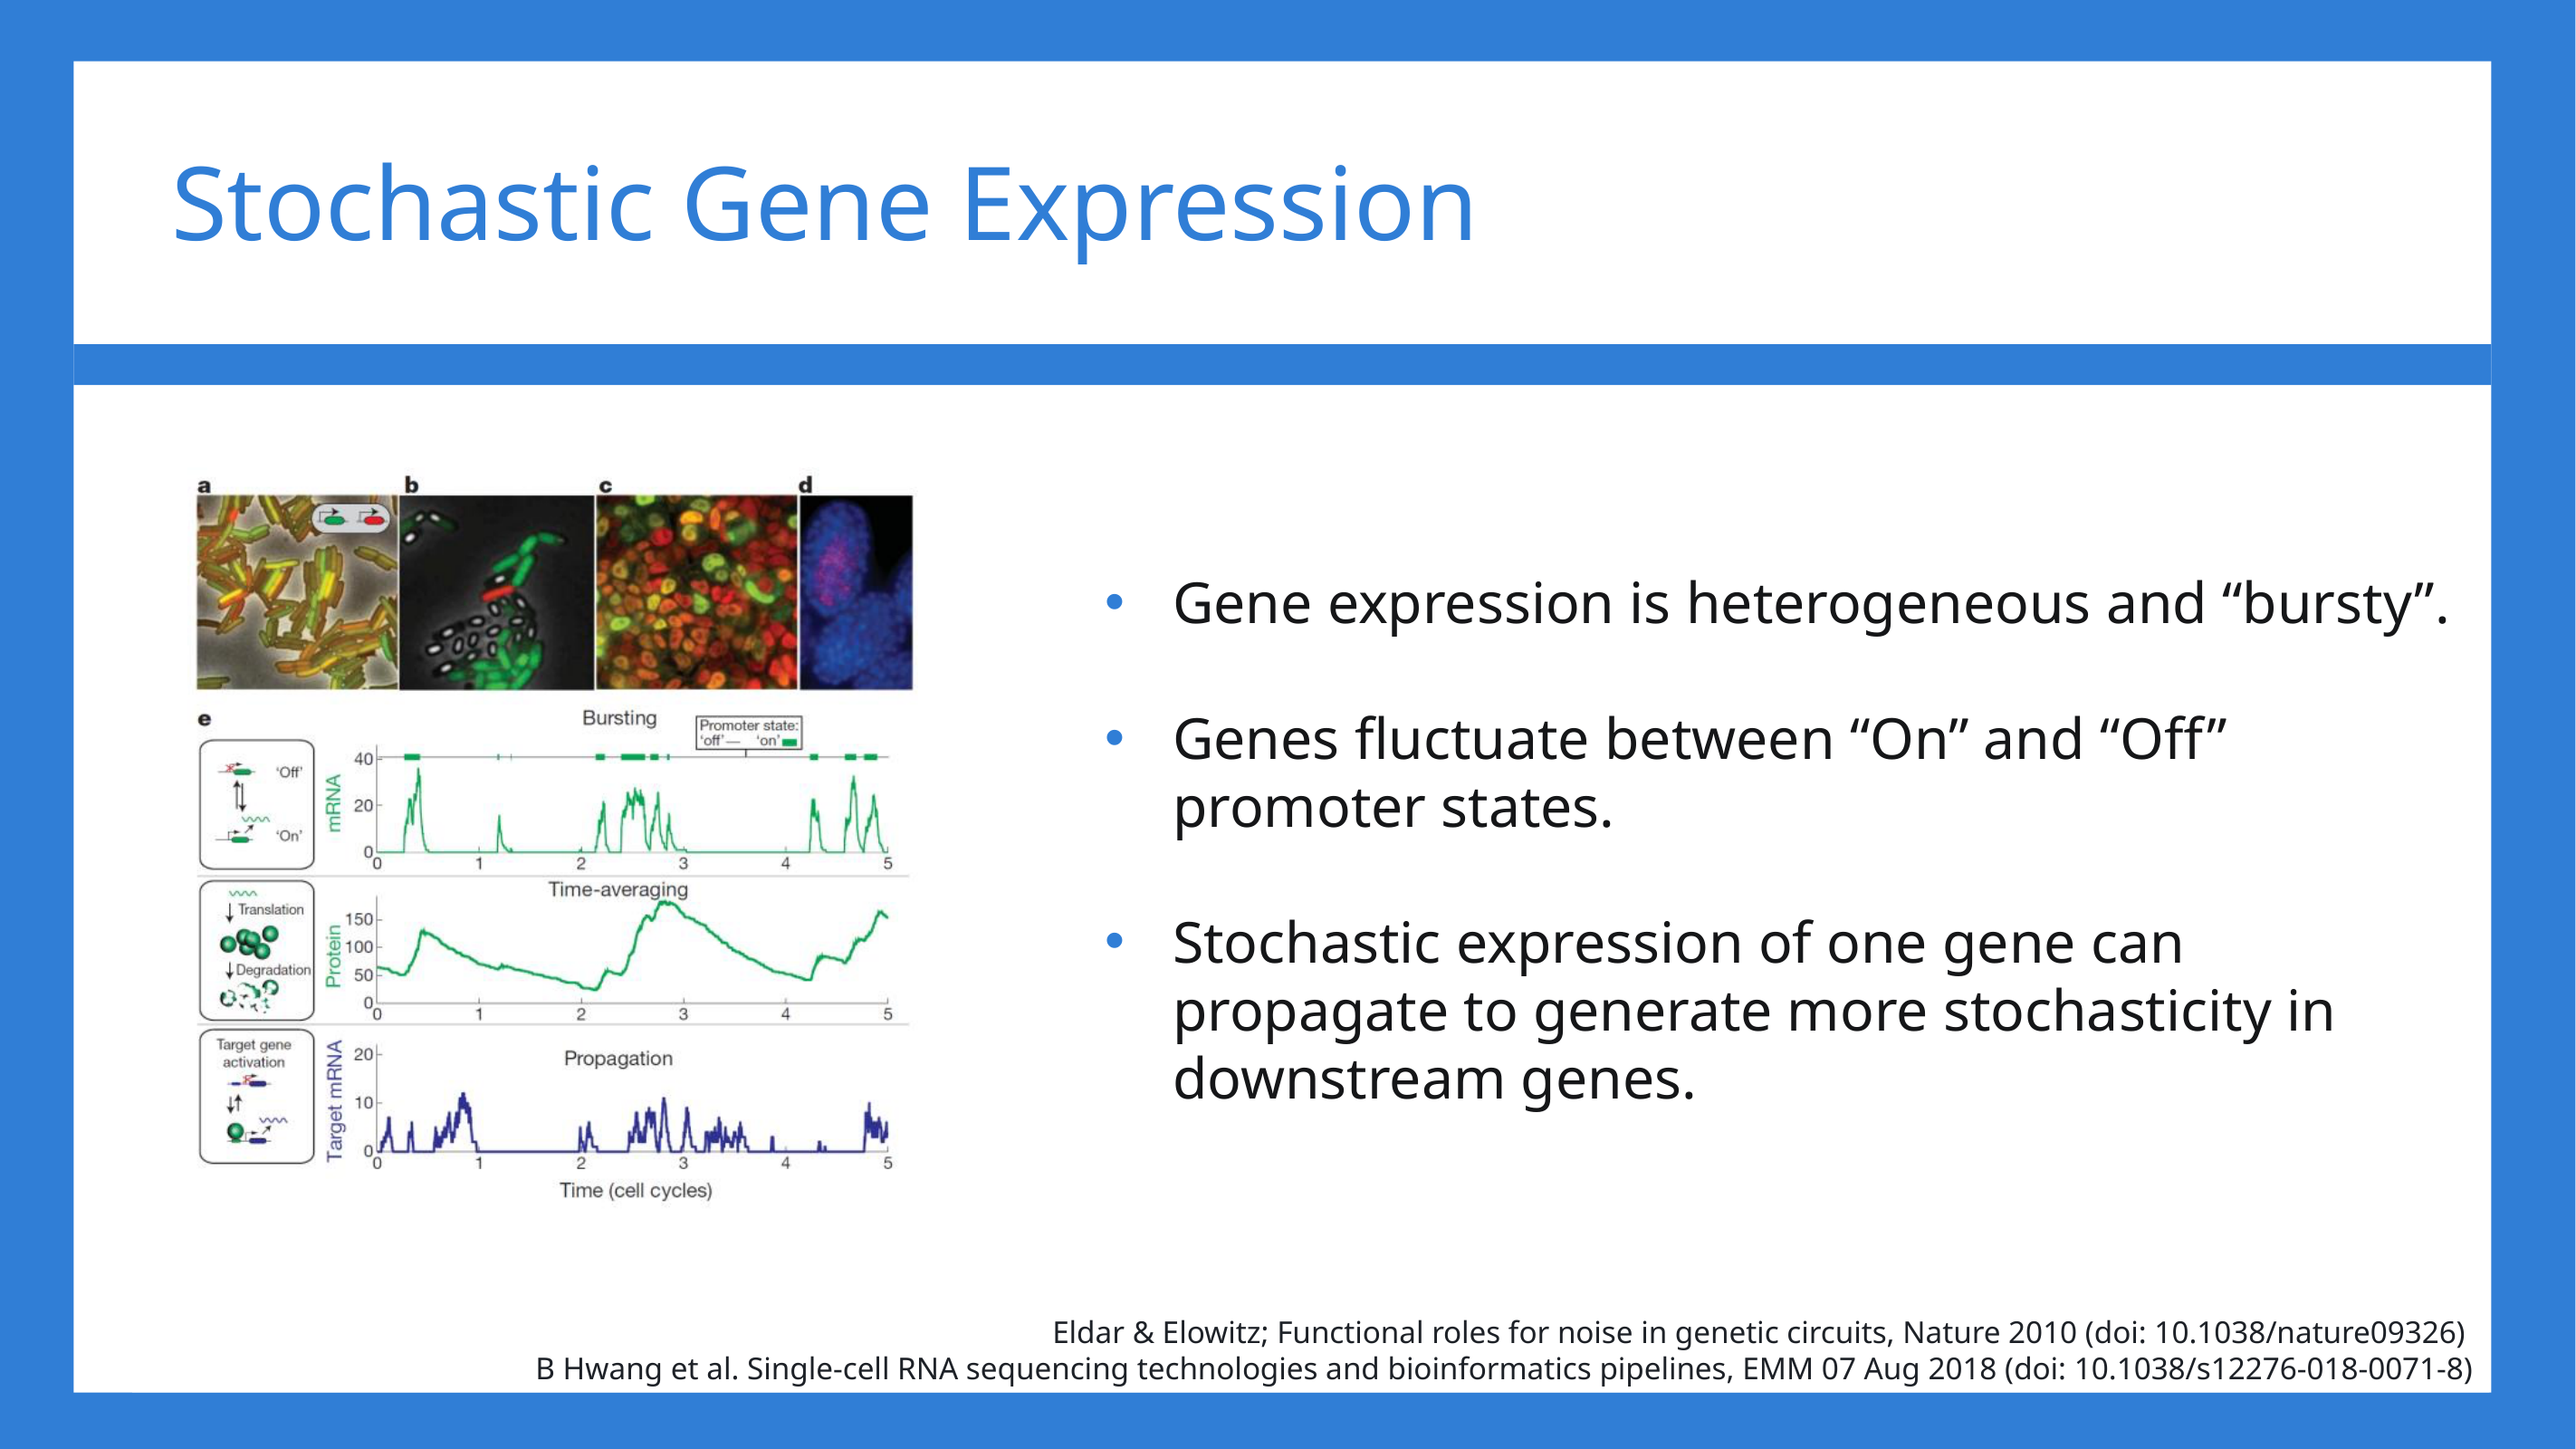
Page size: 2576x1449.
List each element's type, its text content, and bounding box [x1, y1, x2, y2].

title Stochastic Gene Expression [165, 92, 2410, 307]
text_box Eldar & Elowitz; Functional roles for noise in genetic circuits, Nature 2010 (doi: 10.1038/nature09326) B Hwang et al. Single-cell RNA sequencing technologies and bioinformatics pipelines, EMM 07 Aug 2018 (doi: 10.1038/s12276-018-0071-8) [131, 1306, 2490, 1393]
text_box Gene expression is heterogeneous and “bursty”. Genes fluctuate between “On” and “Off” promoter states. Stochastic expression of one gene can propagate to generate more stochasticity in downstream genes. [1091, 560, 2466, 1118]
picture [187, 467, 923, 1210]
